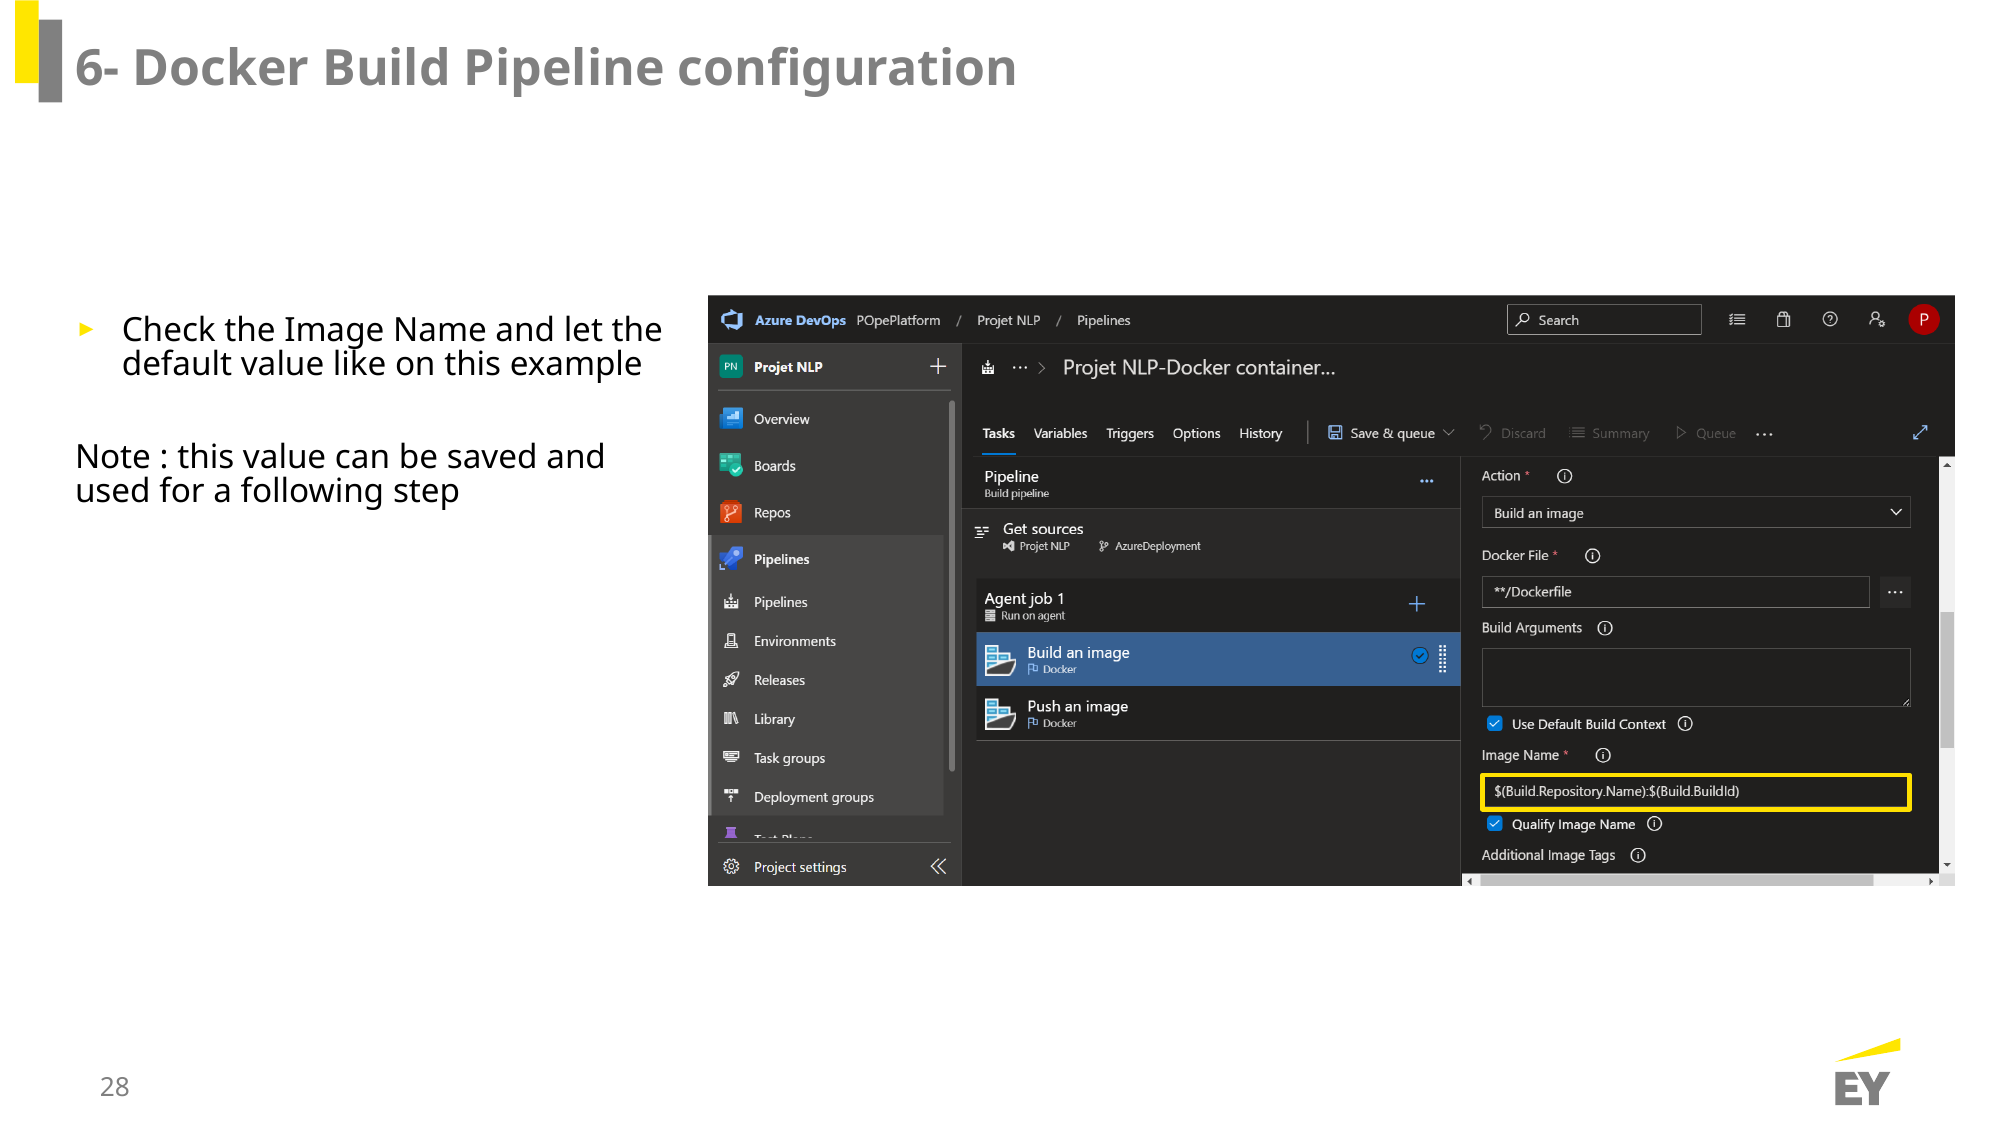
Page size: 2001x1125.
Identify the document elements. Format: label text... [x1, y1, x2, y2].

text_box Check the Image Name and let the default value like on this example Note : this value can be saved and used for a following step [74, 308, 683, 510]
title 6- Docker Build Pipeline configuration [75, 45, 1933, 103]
text_box [13, 0, 41, 85]
text_box [37, 18, 64, 104]
picture [708, 294, 1955, 886]
